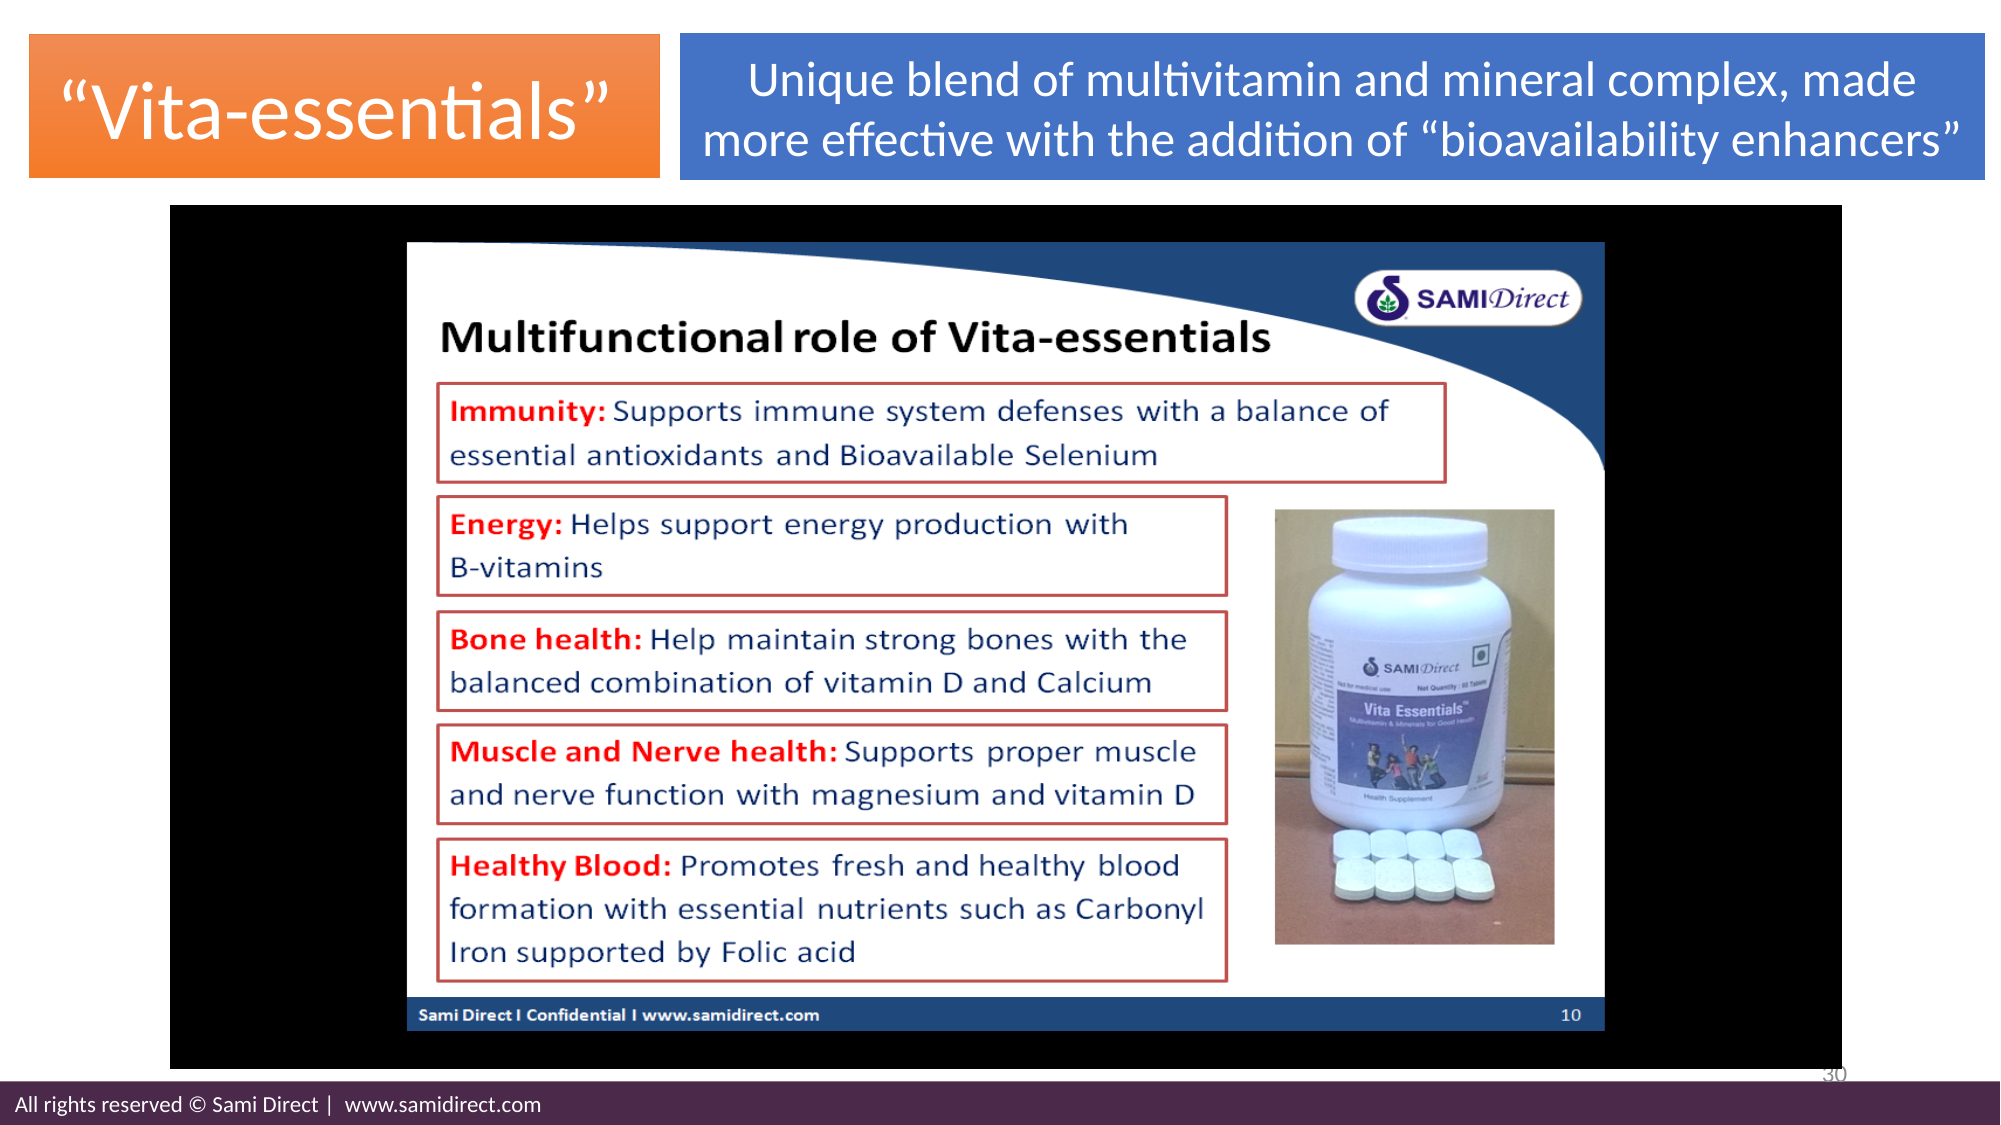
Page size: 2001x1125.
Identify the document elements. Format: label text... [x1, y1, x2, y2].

text_box Unique blend of multivitamin and mineral complex, made more effective with the addition of “bioavailability enhancers” [678, 31, 1987, 182]
text_box “Vita-essentials” [29, 34, 660, 178]
picture [207, 242, 1805, 1032]
slide_number 30 [1412, 1042, 1863, 1103]
